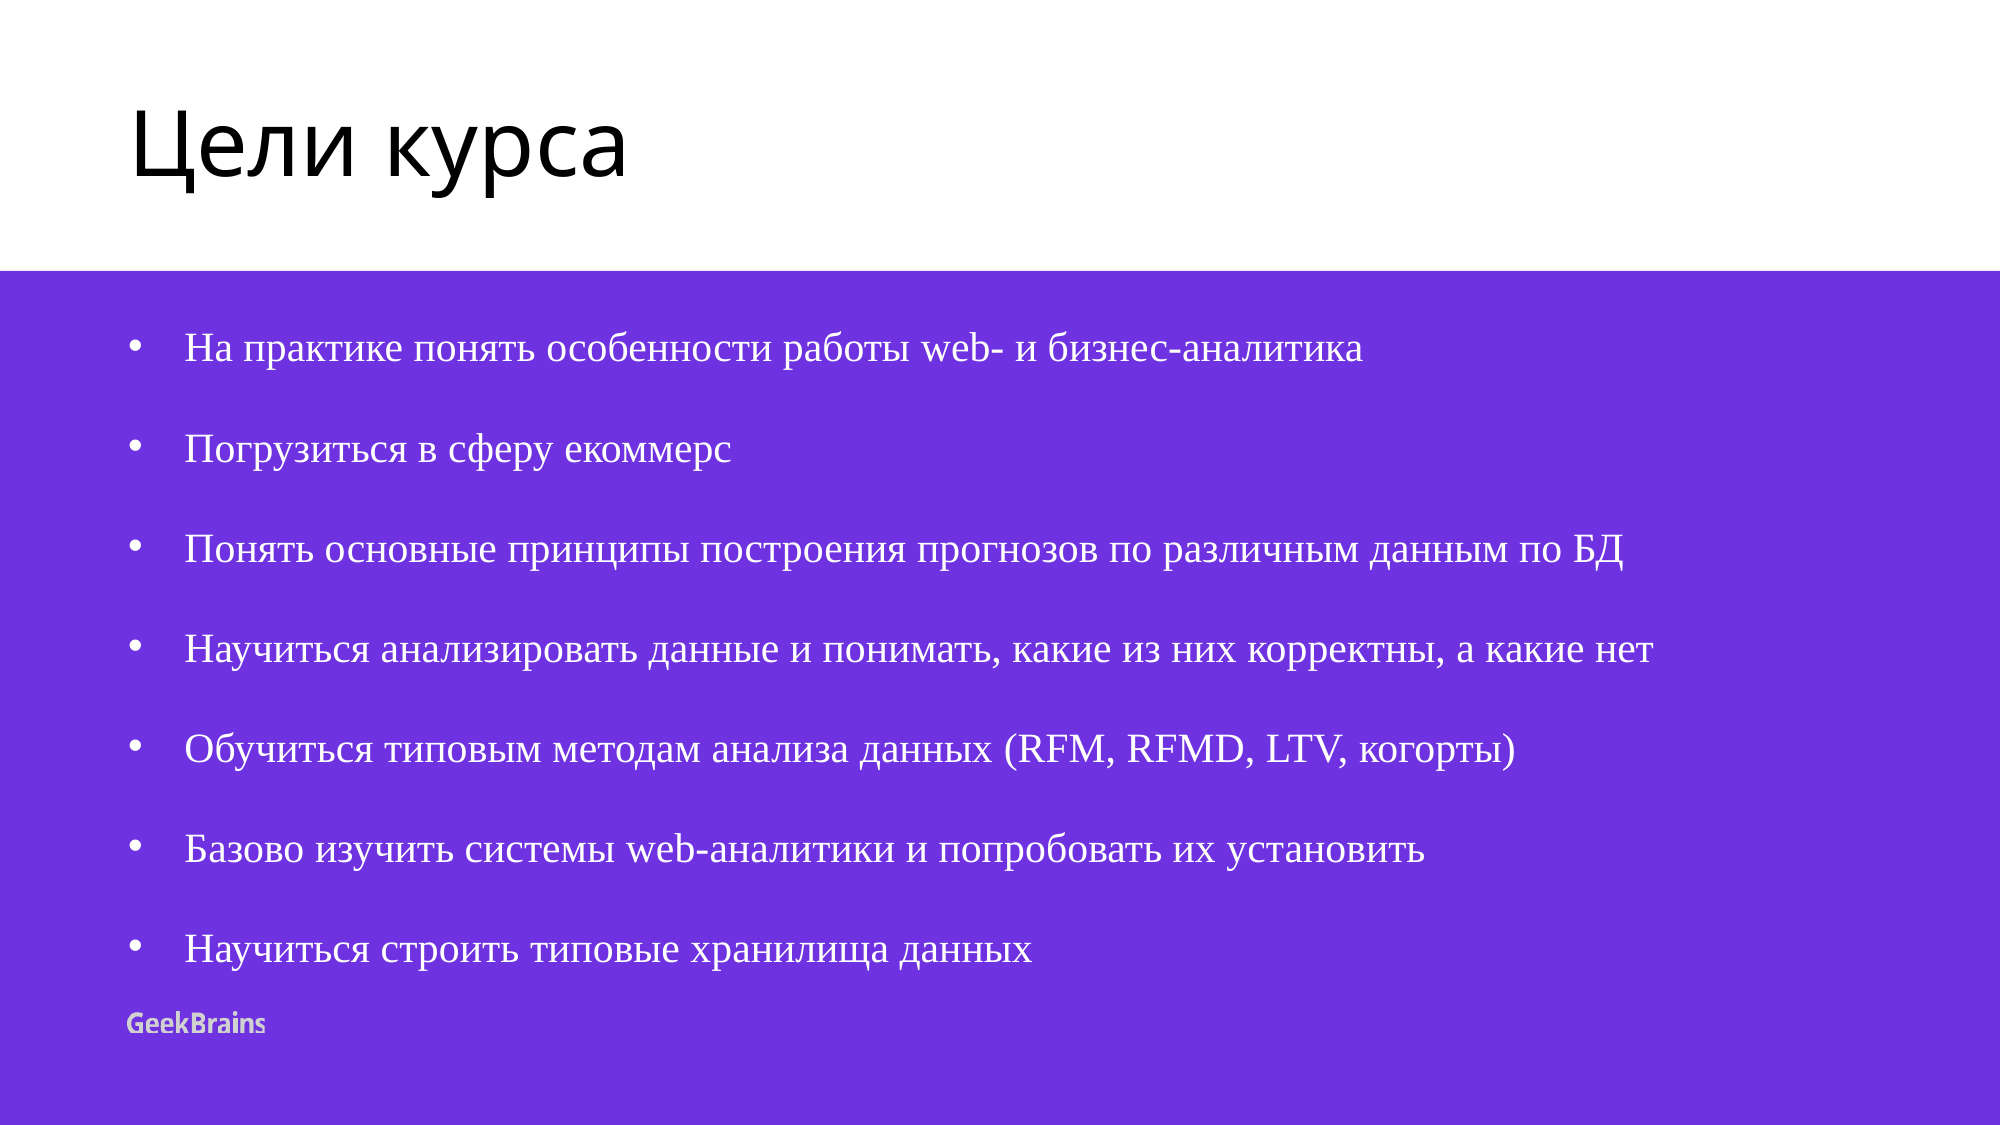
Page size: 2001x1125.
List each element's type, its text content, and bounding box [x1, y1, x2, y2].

text_box На практике понять особенности работы web- и бизнес-аналитика Погрузиться в сферу екоммерс Понять основные принципы построения прогнозов по различным данным по БД Научиться анализировать данные и понимать, какие из них корректны, а какие нет Обучиться типовым методам анализа данных (RFM, RFMD, LTV, когорты) Базово изучить системы web-аналитики и попробовать их установить Научиться строить типовые хранилища данных [113, 262, 1942, 1038]
title Цели курса [113, 75, 1887, 205]
